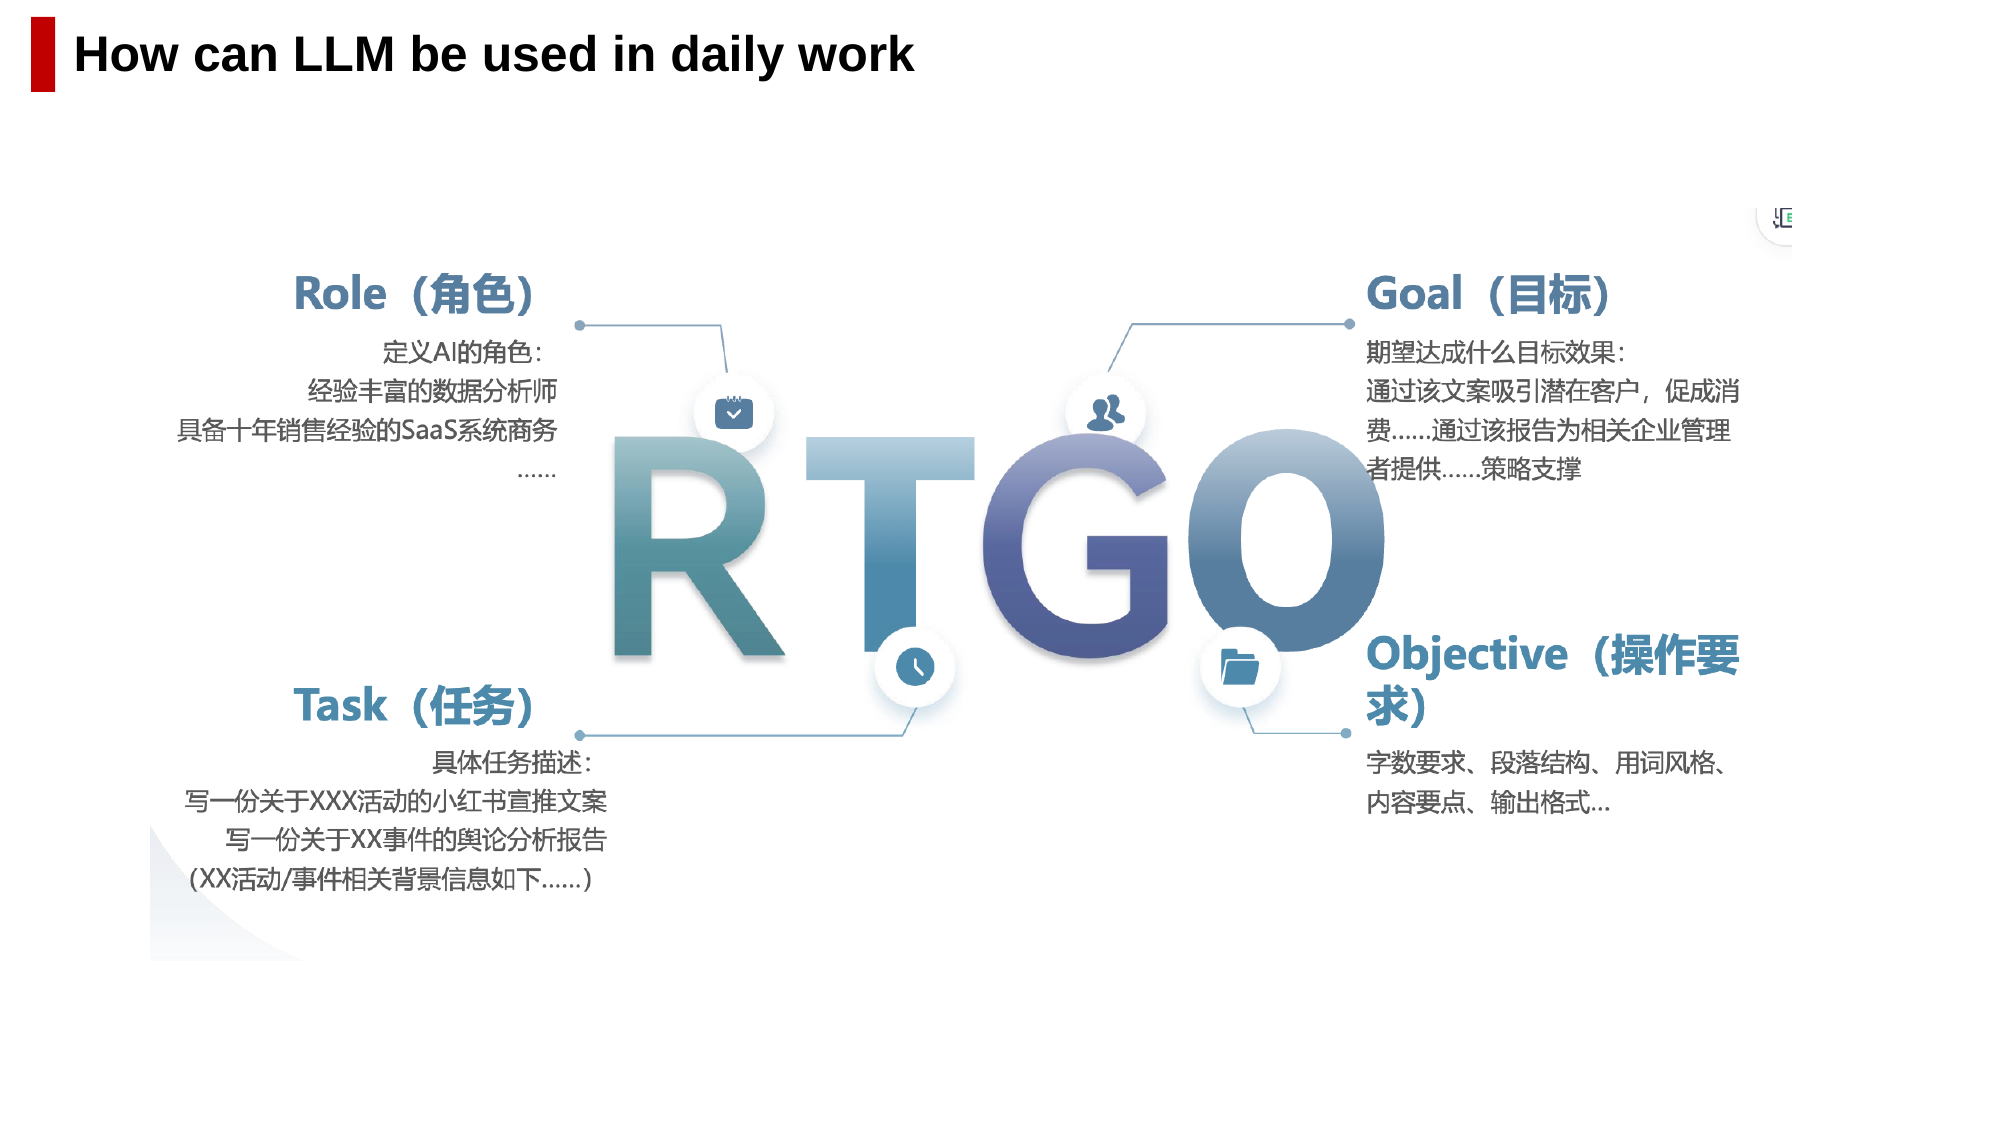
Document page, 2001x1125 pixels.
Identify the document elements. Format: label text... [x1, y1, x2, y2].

text_box [30, 16, 56, 93]
picture [150, 208, 1792, 961]
text_box How can LLM be used in daily work [58, 13, 931, 89]
